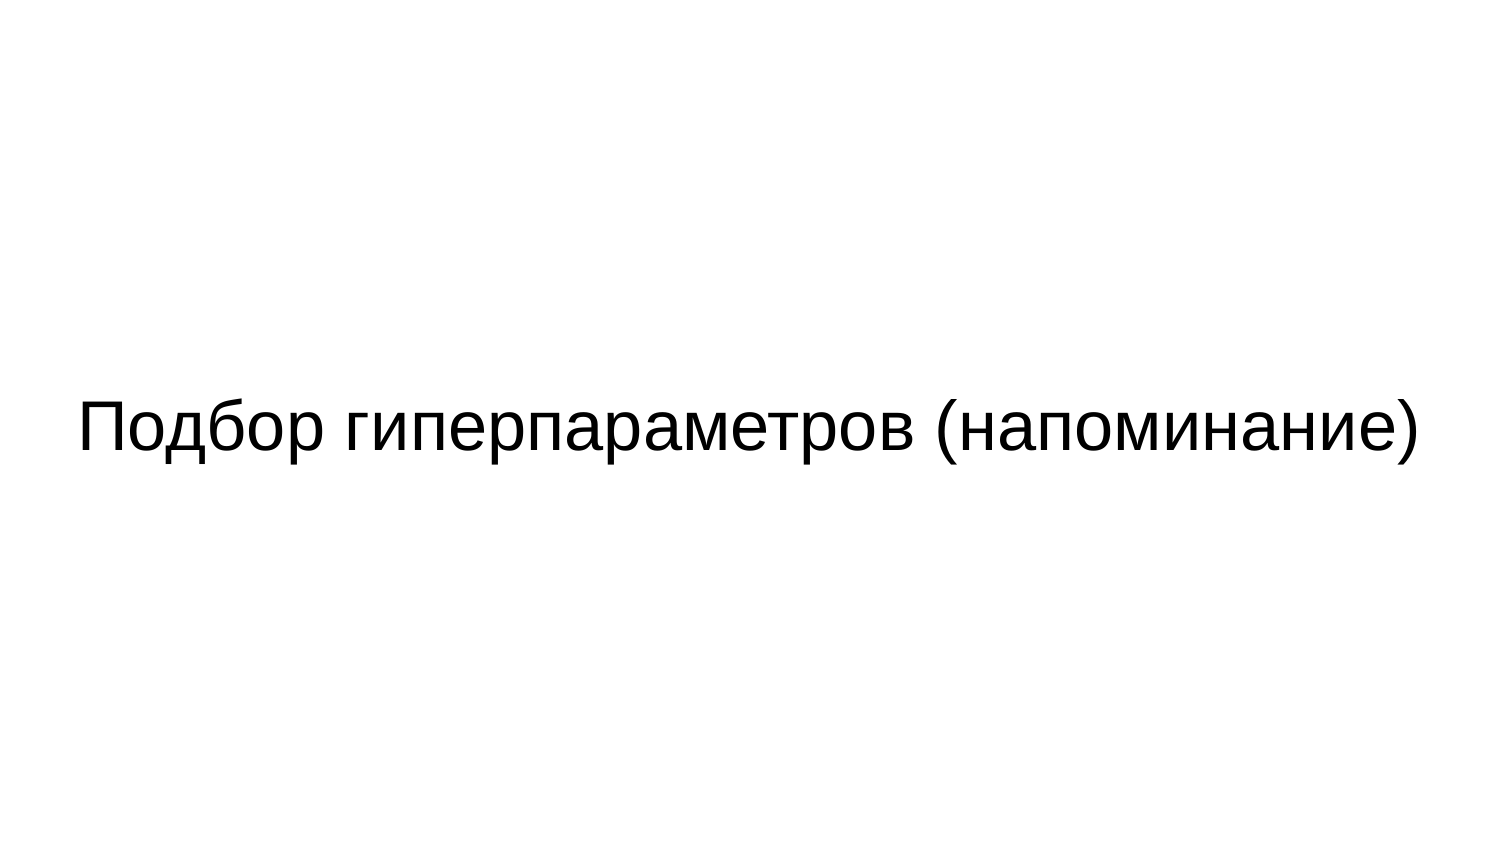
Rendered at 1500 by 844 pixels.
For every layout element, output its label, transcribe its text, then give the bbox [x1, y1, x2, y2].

title Подбор гиперпараметров (напоминание) [51, 352, 1449, 491]
